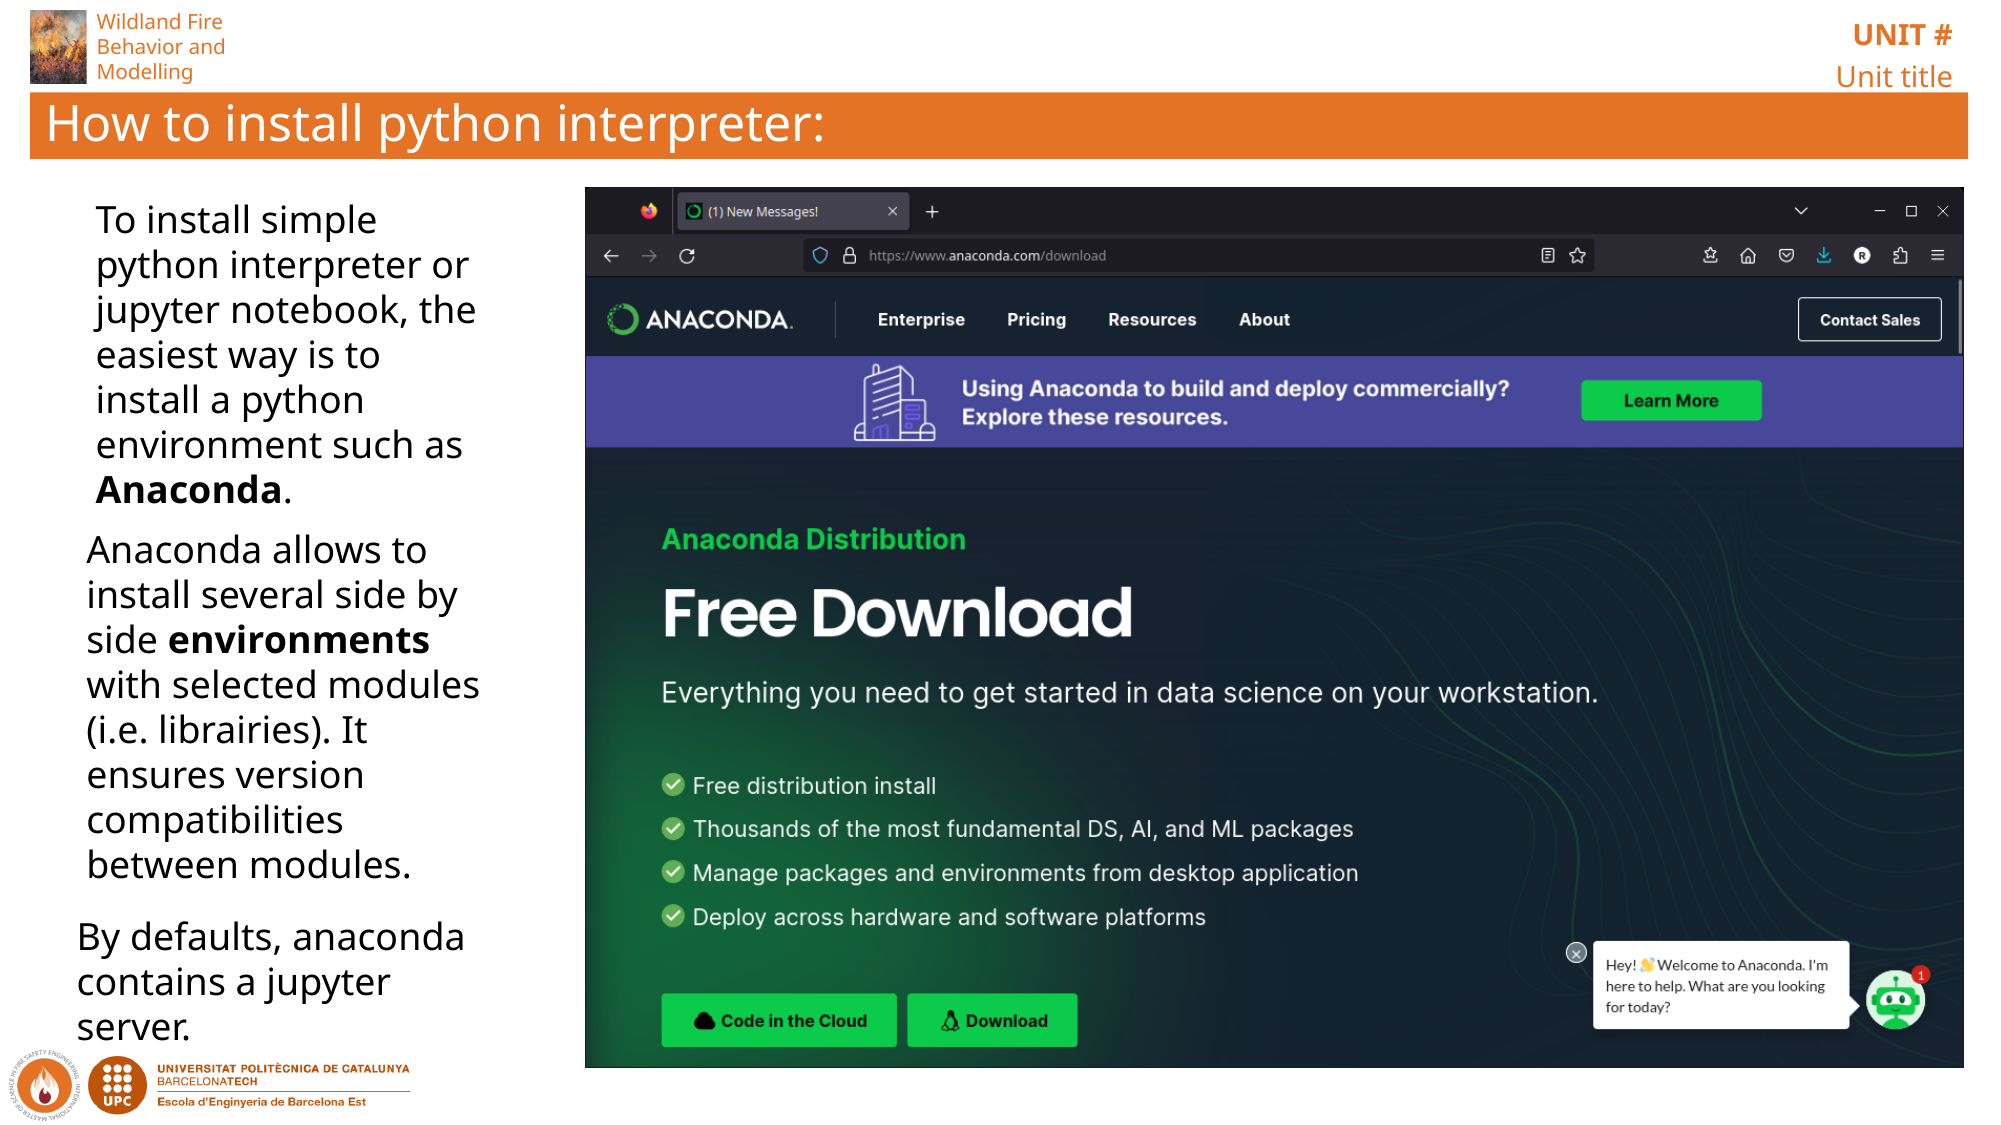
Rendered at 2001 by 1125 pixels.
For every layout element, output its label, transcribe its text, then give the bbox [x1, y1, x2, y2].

picture [585, 187, 1964, 1068]
title How to install python interpreter: [30, 92, 1969, 159]
text_box By defaults, anaconda contains a jupyter server. [61, 905, 500, 1055]
text_box To install simple python interpreter or jupyter notebook, the easiest way is to install a python environment such as Anaconda. [80, 188, 500, 518]
picture [9, 1050, 80, 1121]
picture [30, 10, 87, 84]
text_box Anaconda allows to install several side by side environments with selected modules (i.e. librairies). It ensures version compatibilities between modules. [71, 518, 510, 894]
